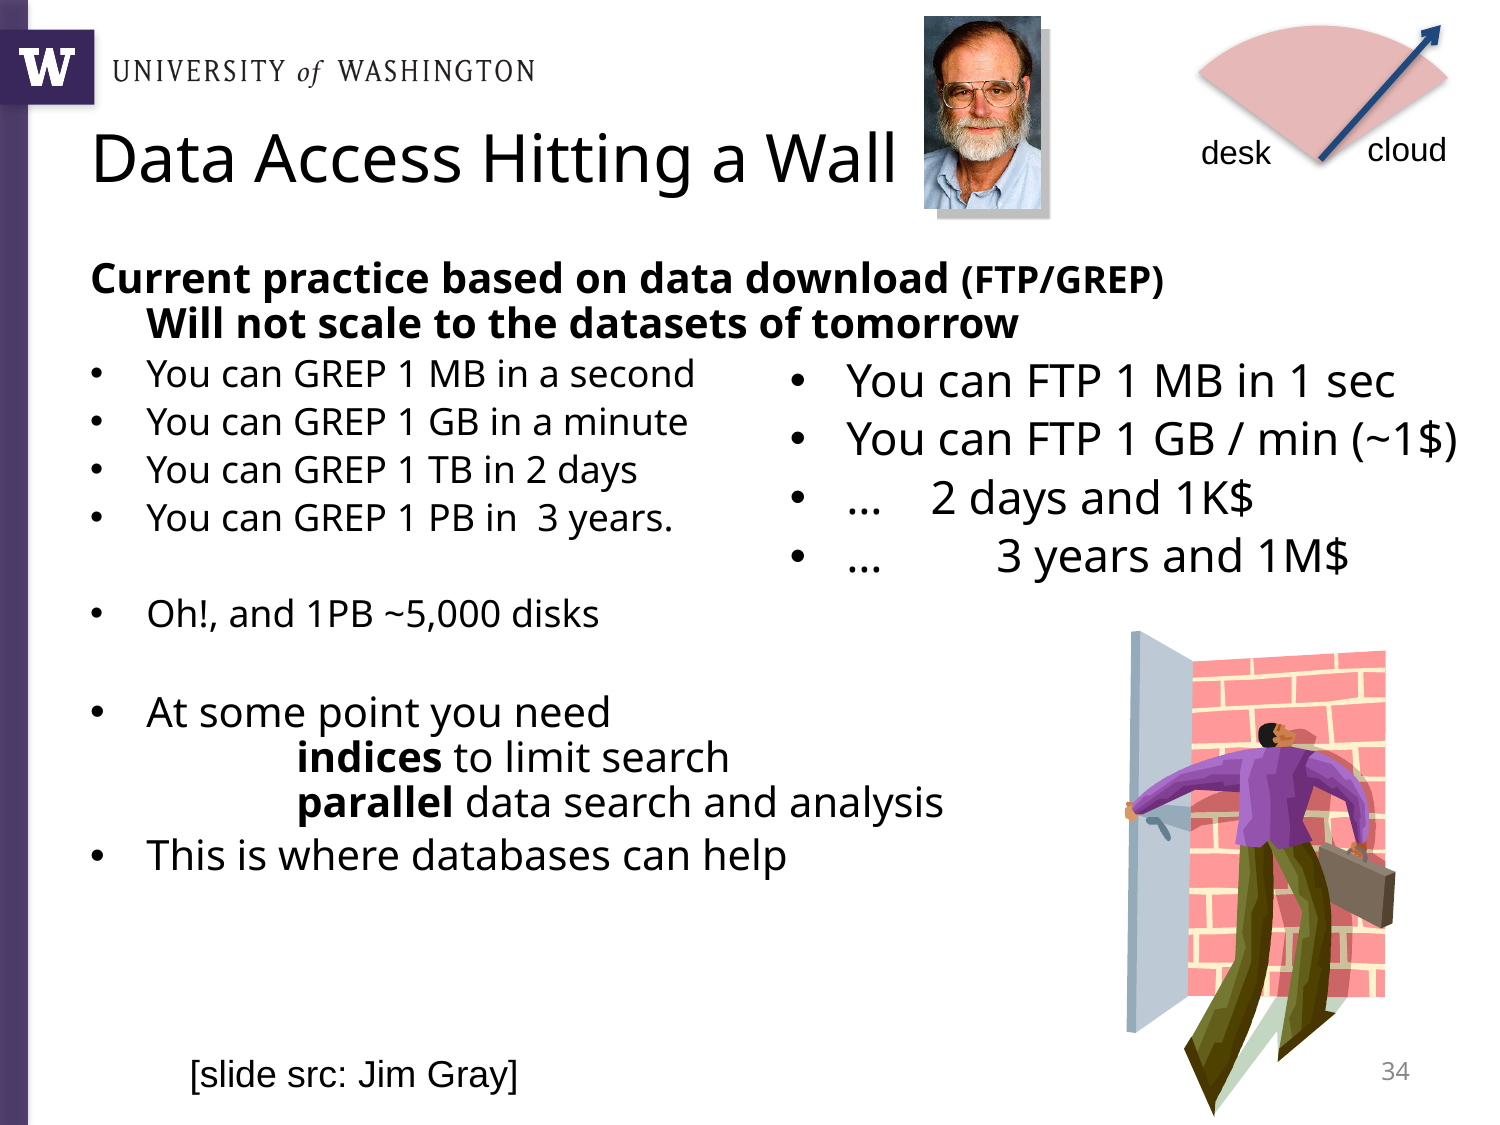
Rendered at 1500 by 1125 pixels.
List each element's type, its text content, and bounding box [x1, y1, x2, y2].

title Data Access Hitting a Wall [75, 62, 1350, 249]
picture [1124, 624, 1404, 1125]
text_box [1197, 24, 1319, 123]
picture [924, 16, 1041, 209]
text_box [1320, 24, 1442, 160]
text_box cloud [1352, 120, 1496, 175]
text_box desk [1186, 123, 1337, 179]
list You can FTP 1 MB in 1 sec You can FTP 1 GB / min (~1$) … 2 days and 1K$ … 3 years and 1M$ [774, 350, 1500, 1025]
picture [19, 48, 75, 86]
text_box [slide src: Jim Gray] [174, 1042, 613, 1103]
list Current practice based on data download (FTP/GREP) Will not scale to the datasets of tomorrow You can GREP 1 MB in a second You can GREP 1 GB in a minute You can GREP 1 TB in 2 days You can GREP 1 PB in 3 years. Oh!, and 1PB ~5,000 disks At some point you need indices to limit search parallel data search and analysis This is where databases can help [75, 249, 1500, 1125]
